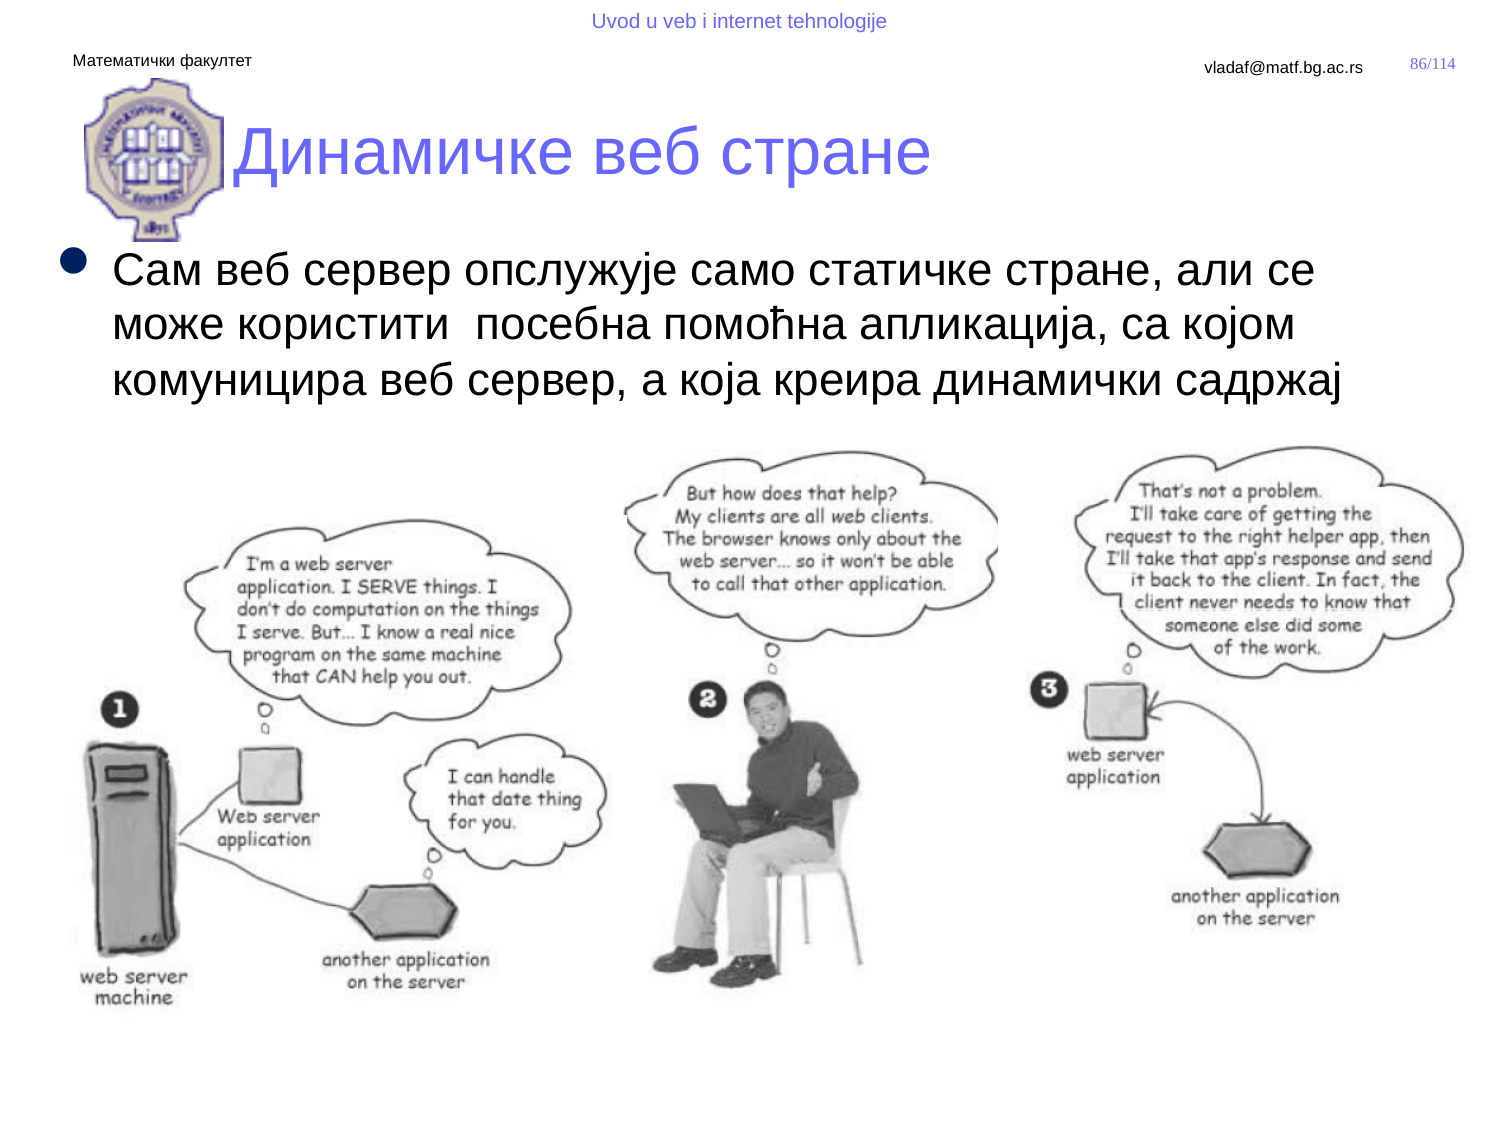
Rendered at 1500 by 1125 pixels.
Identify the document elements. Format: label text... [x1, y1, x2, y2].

list Сам веб сервер опслужује само статичке стране, али се може користити посебна помоћна апликација, са којом комуницира веб сервер, а која креира динамички садржај [41, 231, 1447, 430]
picture [84, 78, 218, 231]
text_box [17, 432, 1483, 1038]
title Динамичке веб стране [218, 54, 1483, 243]
